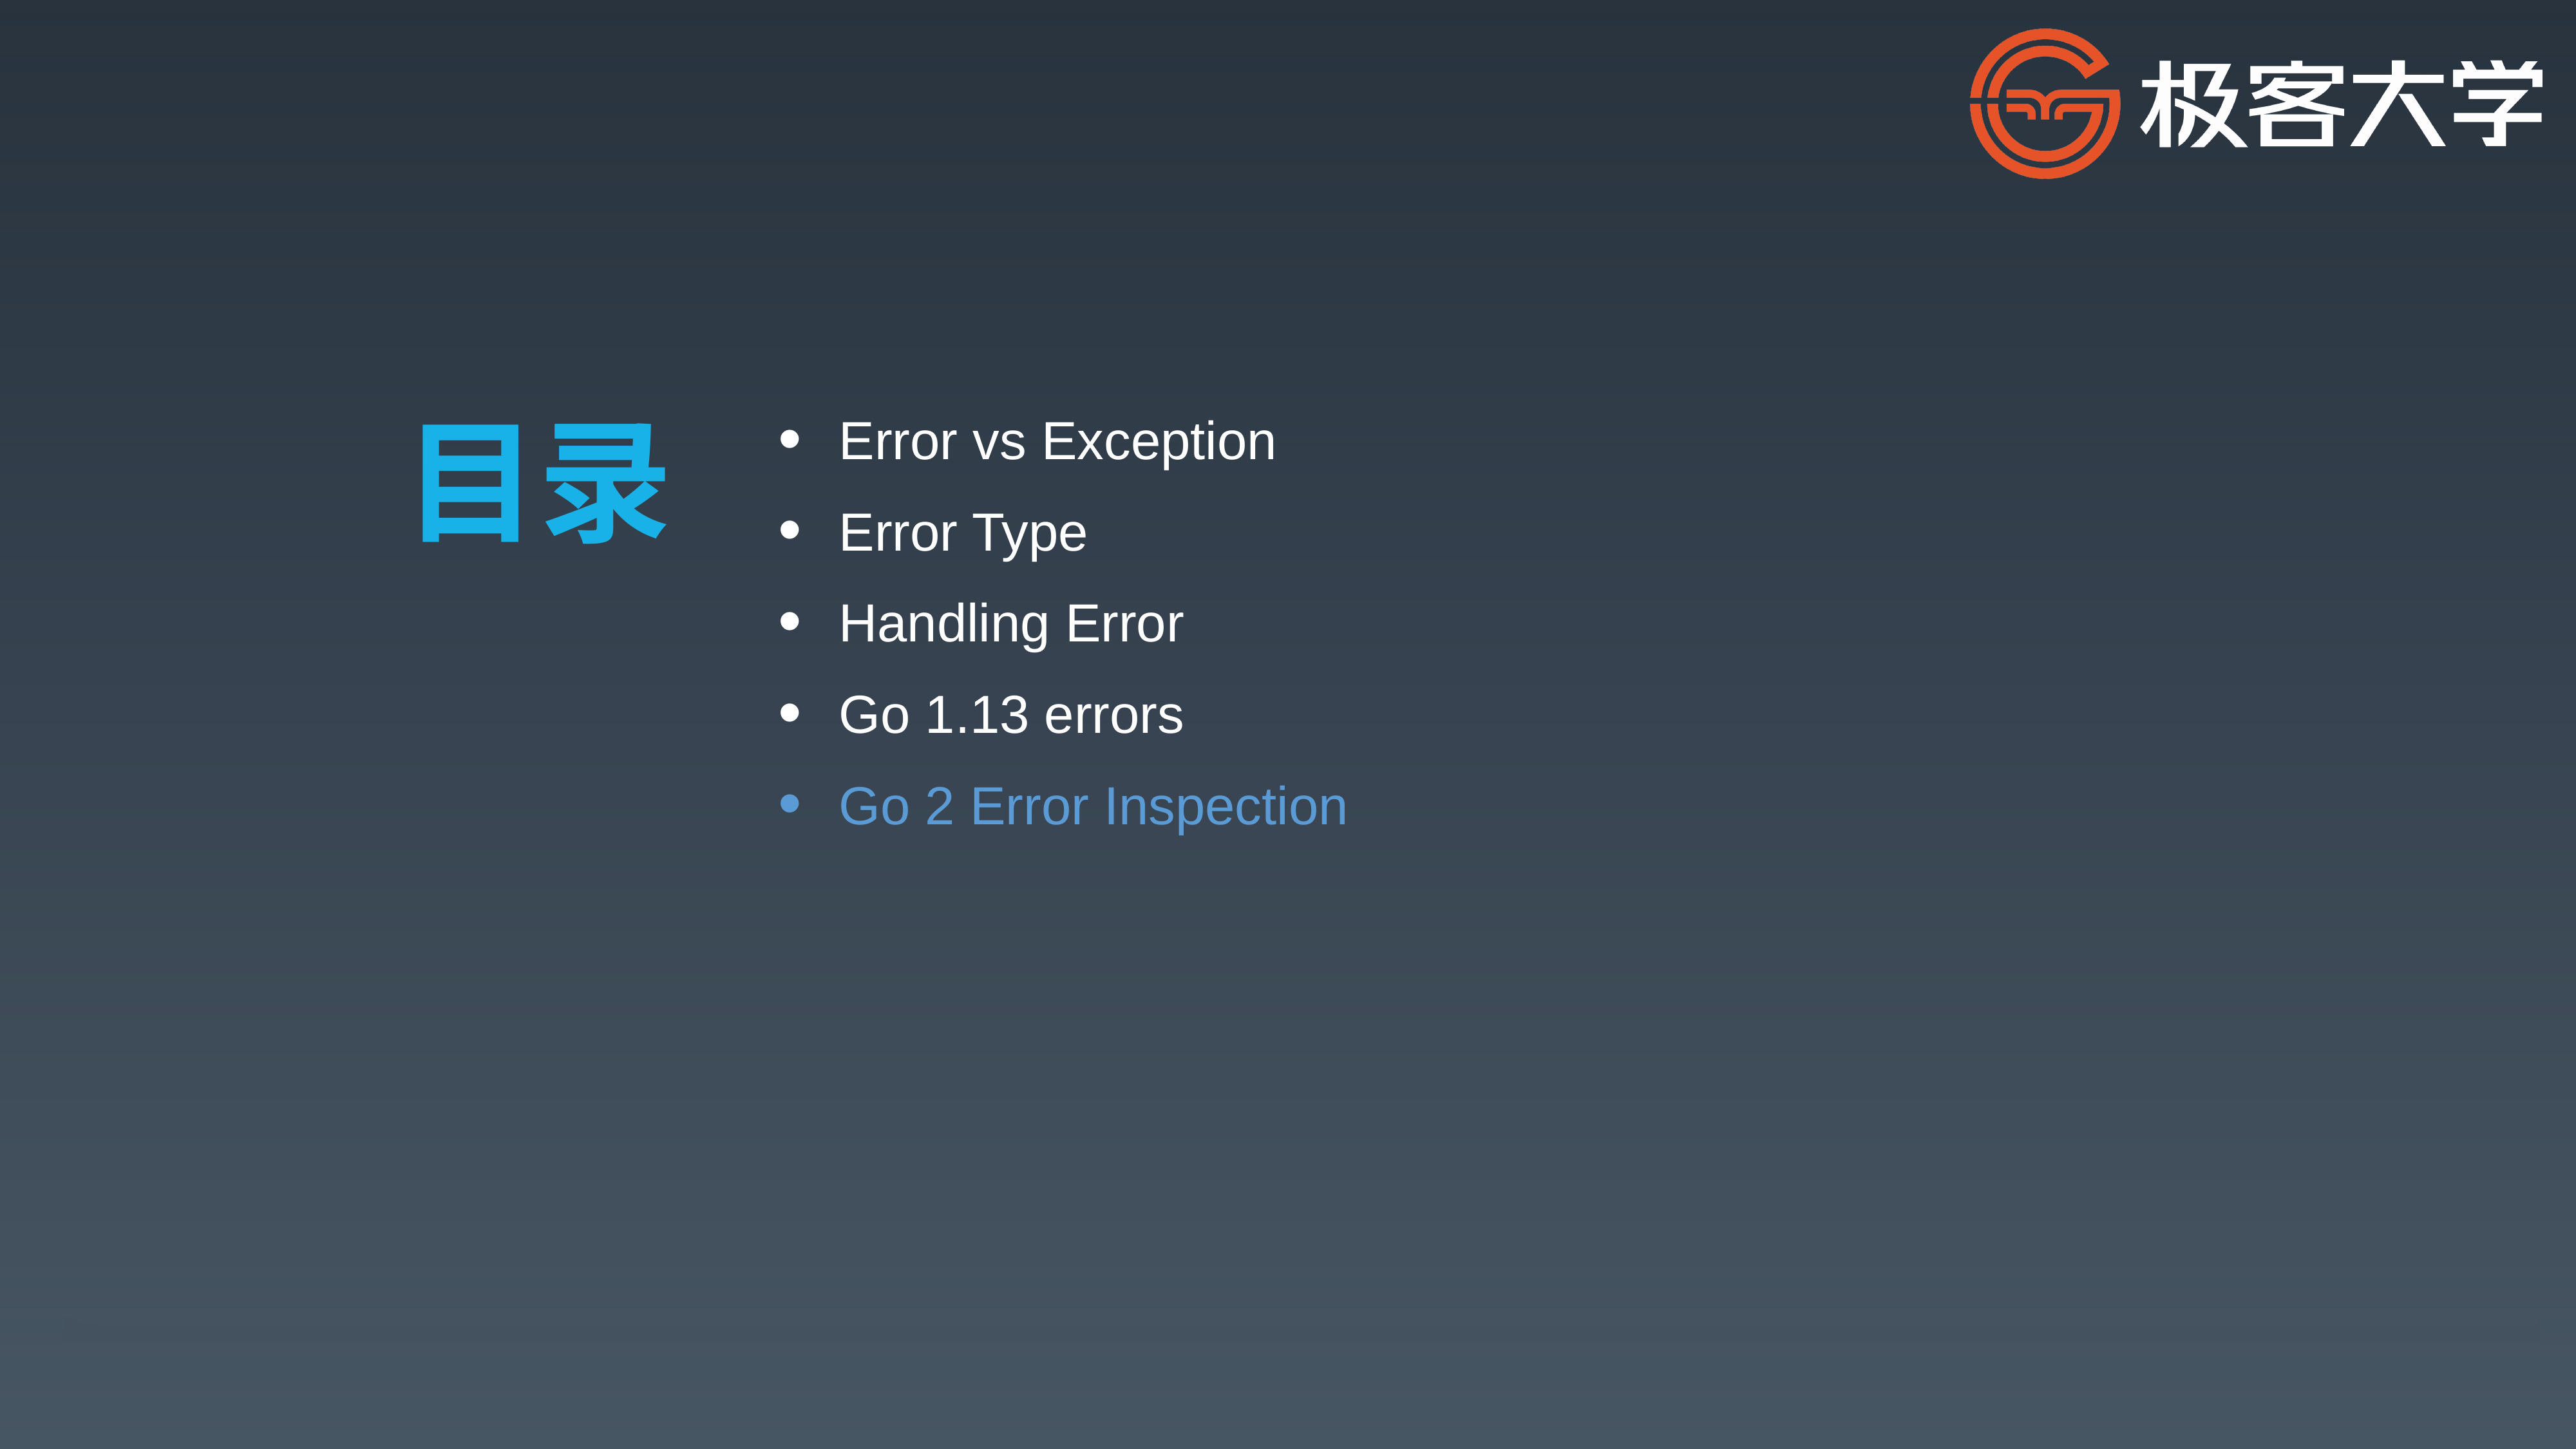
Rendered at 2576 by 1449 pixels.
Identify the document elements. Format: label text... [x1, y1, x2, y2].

list Error vs Exception Error Type Handling Error Go 1.13 errors Go 2 Error Inspection [773, 400, 2320, 1224]
picture [0, 0, 2576, 1449]
